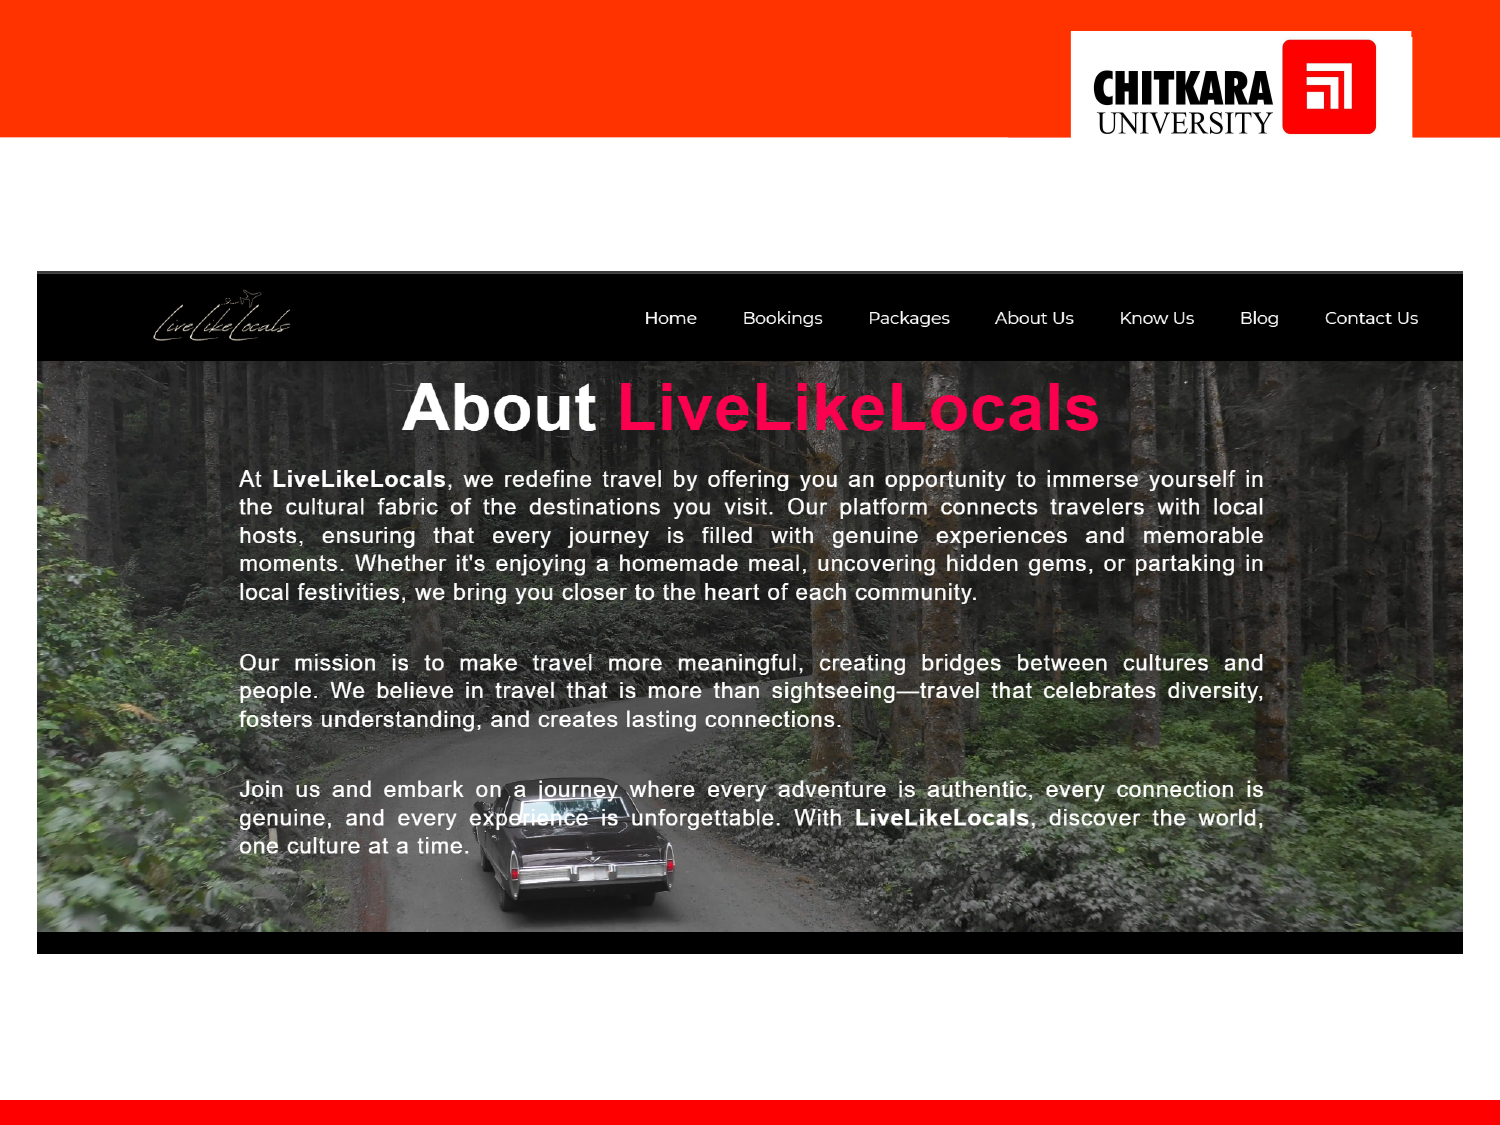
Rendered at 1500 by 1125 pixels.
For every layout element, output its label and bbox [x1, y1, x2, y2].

picture [37, 271, 1463, 954]
picture [1074, 37, 1391, 138]
